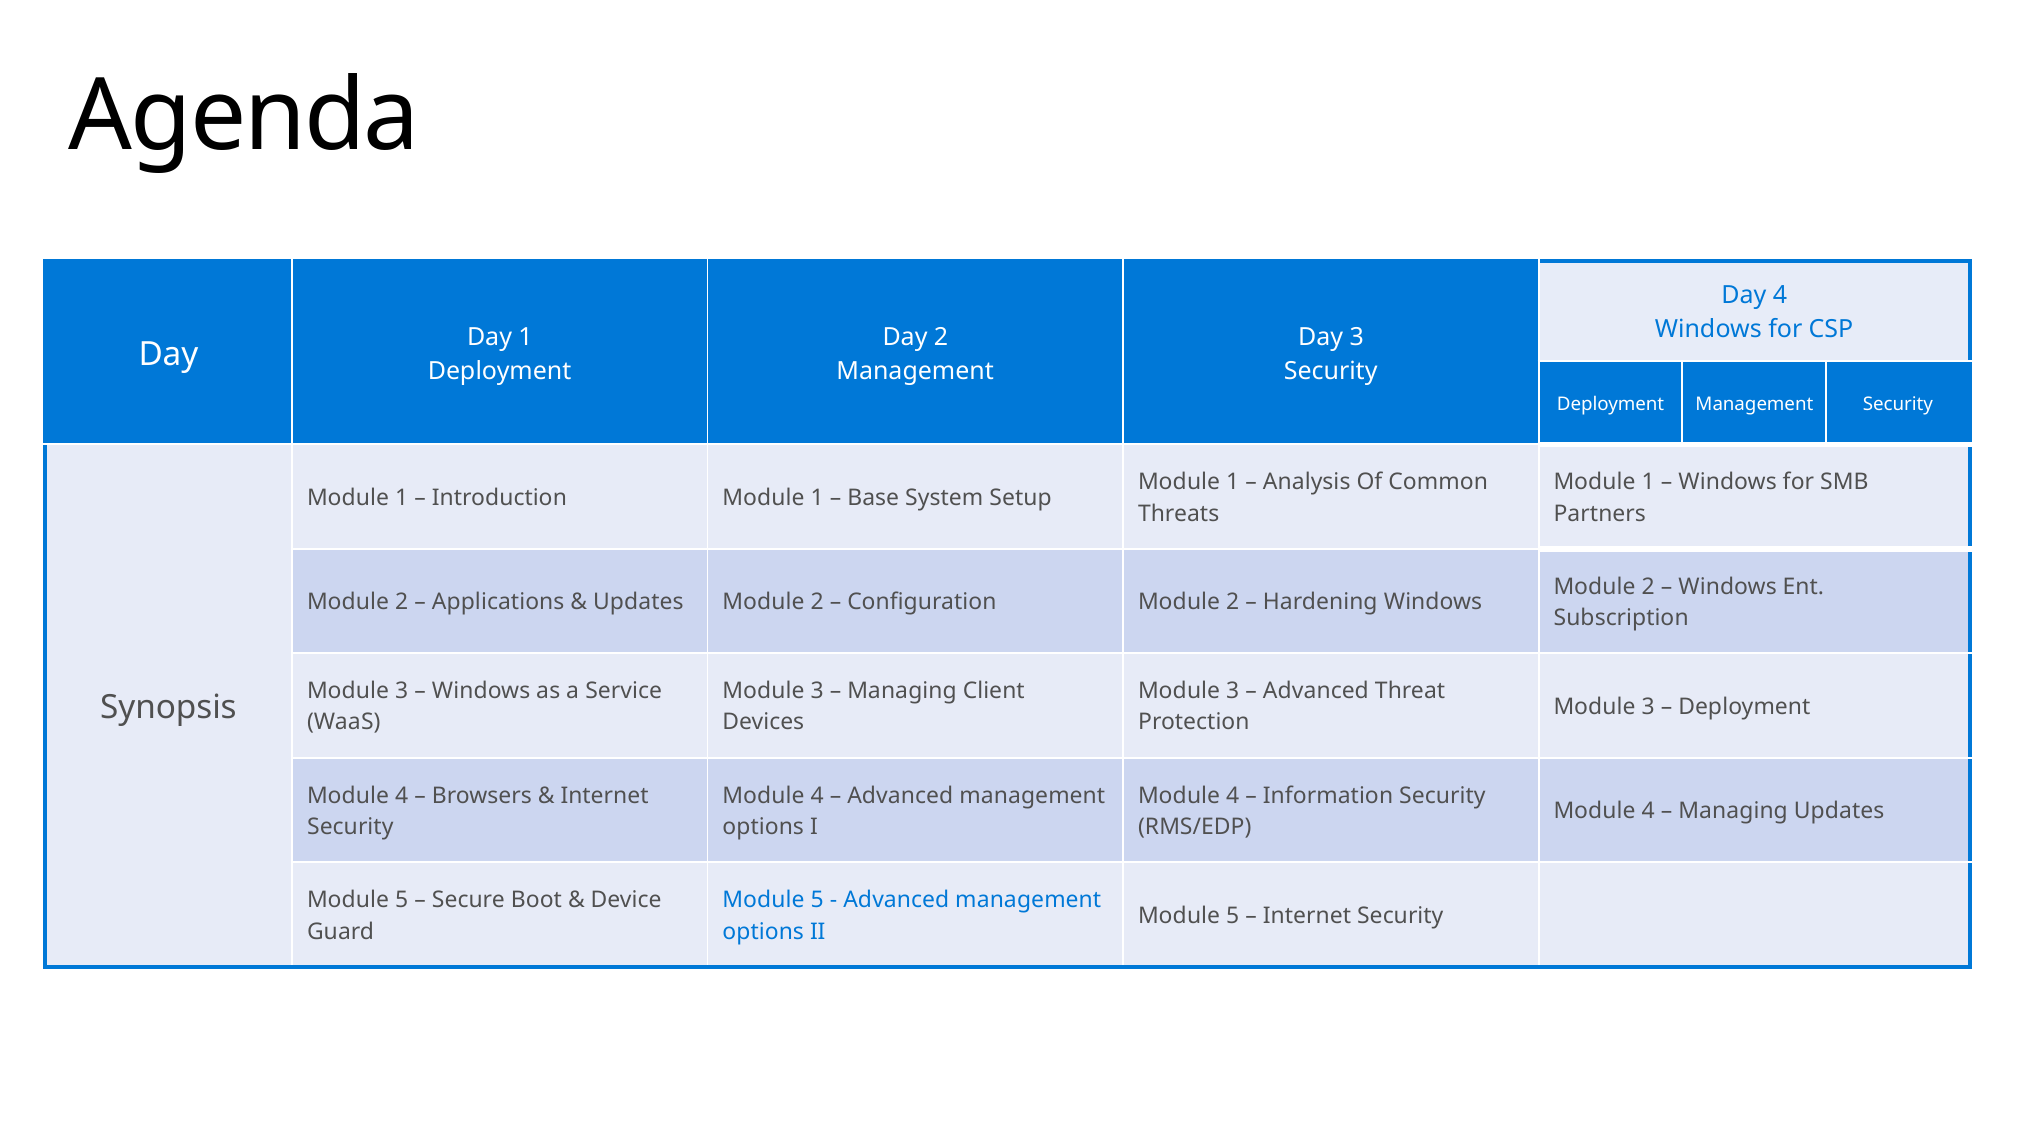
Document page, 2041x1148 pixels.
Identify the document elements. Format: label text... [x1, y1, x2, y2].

table_cell Module 1 – Introduction [293, 445, 707, 548]
table_cell Module 3 – Deployment [1540, 654, 1968, 757]
table_cell [1540, 863, 1968, 965]
table_header Day 4 Windows for CSP [1540, 263, 1968, 360]
table_cell Module 2 – Windows Ent. Subscription [1540, 552, 1968, 652]
table_header Day 1 Deployment [293, 263, 707, 443]
table_cell Module 4 – Information Security (RMS/EDP) [1124, 759, 1538, 861]
table_cell Module 3 – Advanced Threat Protection [1124, 654, 1538, 757]
table_cell Module 1 – Windows for SMB Partners [1540, 447, 1968, 546]
table_cell Synopsis [47, 445, 291, 965]
table_cell Security [1827, 362, 1968, 442]
table_cell Module 5 – Internet Security [1124, 863, 1538, 965]
table_cell Module 3 – Managing Client Devices [708, 654, 1122, 757]
table_cell Deployment [1540, 362, 1681, 442]
title Agenda [45, 48, 1996, 199]
table_cell Module 5 – Secure Boot & Device Guard [293, 863, 707, 965]
table_cell Module 2 – Applications & Updates [293, 550, 707, 652]
table_cell Module 1 – Base System Setup [708, 445, 1122, 548]
table_header Day [47, 263, 291, 443]
table_cell Module 4 – Browsers & Internet Security [293, 759, 707, 861]
table_cell Module 4 – Advanced management options I [708, 759, 1122, 861]
table_cell Module 2 – Configuration [708, 550, 1122, 652]
table_cell Management [1683, 362, 1825, 442]
table_cell Module 1 – Analysis Of Common Threats [1124, 445, 1538, 548]
table_cell Module 3 – Windows as a Service (WaaS) [293, 654, 707, 757]
table_header Day 2 Management [708, 263, 1122, 443]
table_cell Module 2 – Hardening Windows [1124, 550, 1538, 652]
table_header Day 3 Security [1124, 263, 1538, 443]
table_cell Module 4 – Managing Updates [1540, 759, 1968, 861]
table_cell Module 5 - Advanced management options II [708, 863, 1122, 965]
